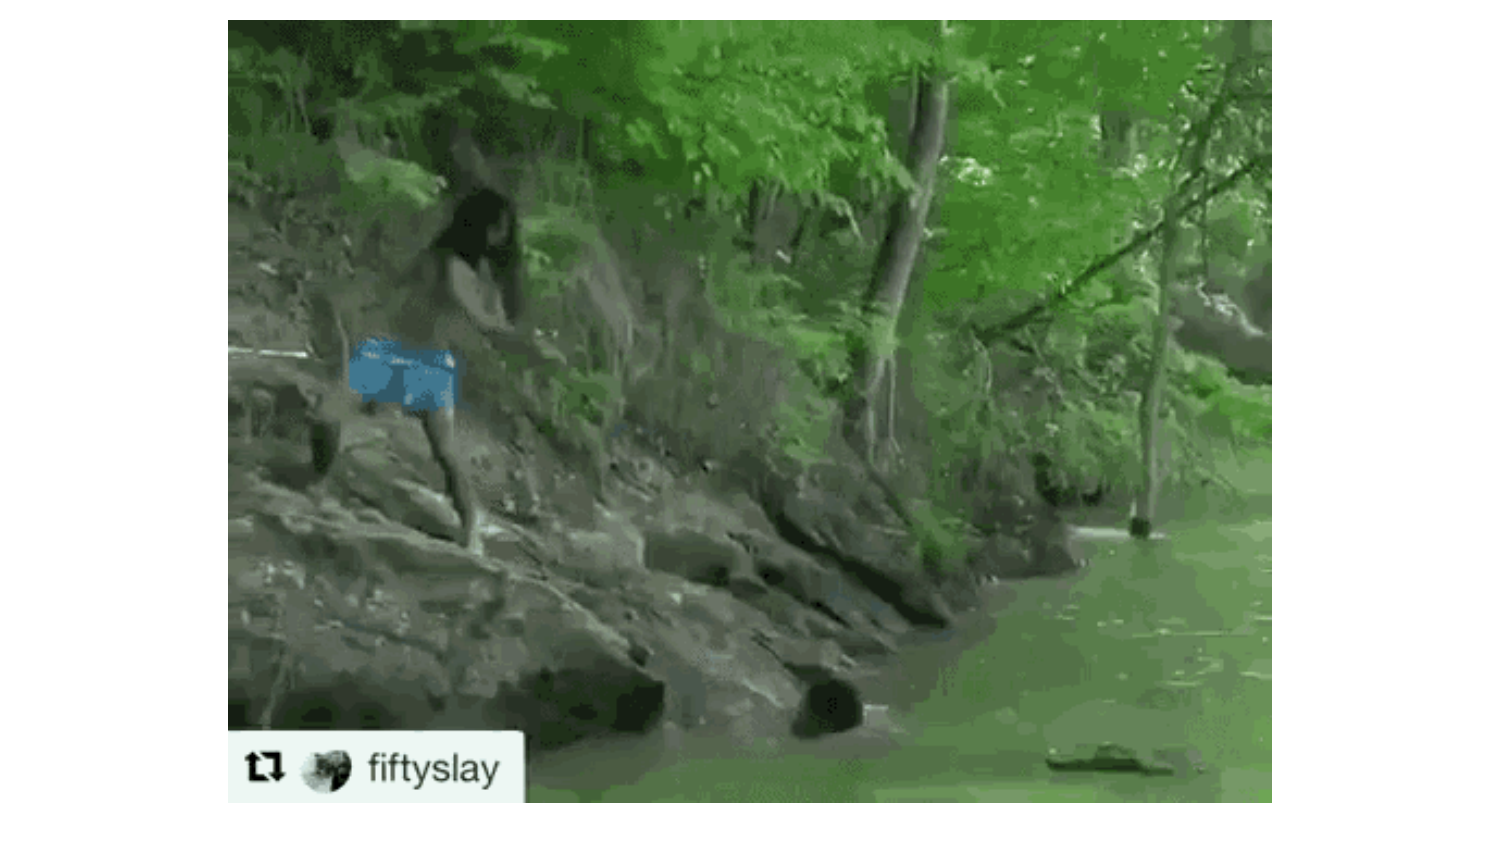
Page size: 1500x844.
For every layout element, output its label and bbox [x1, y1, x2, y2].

picture [228, 20, 1272, 803]
